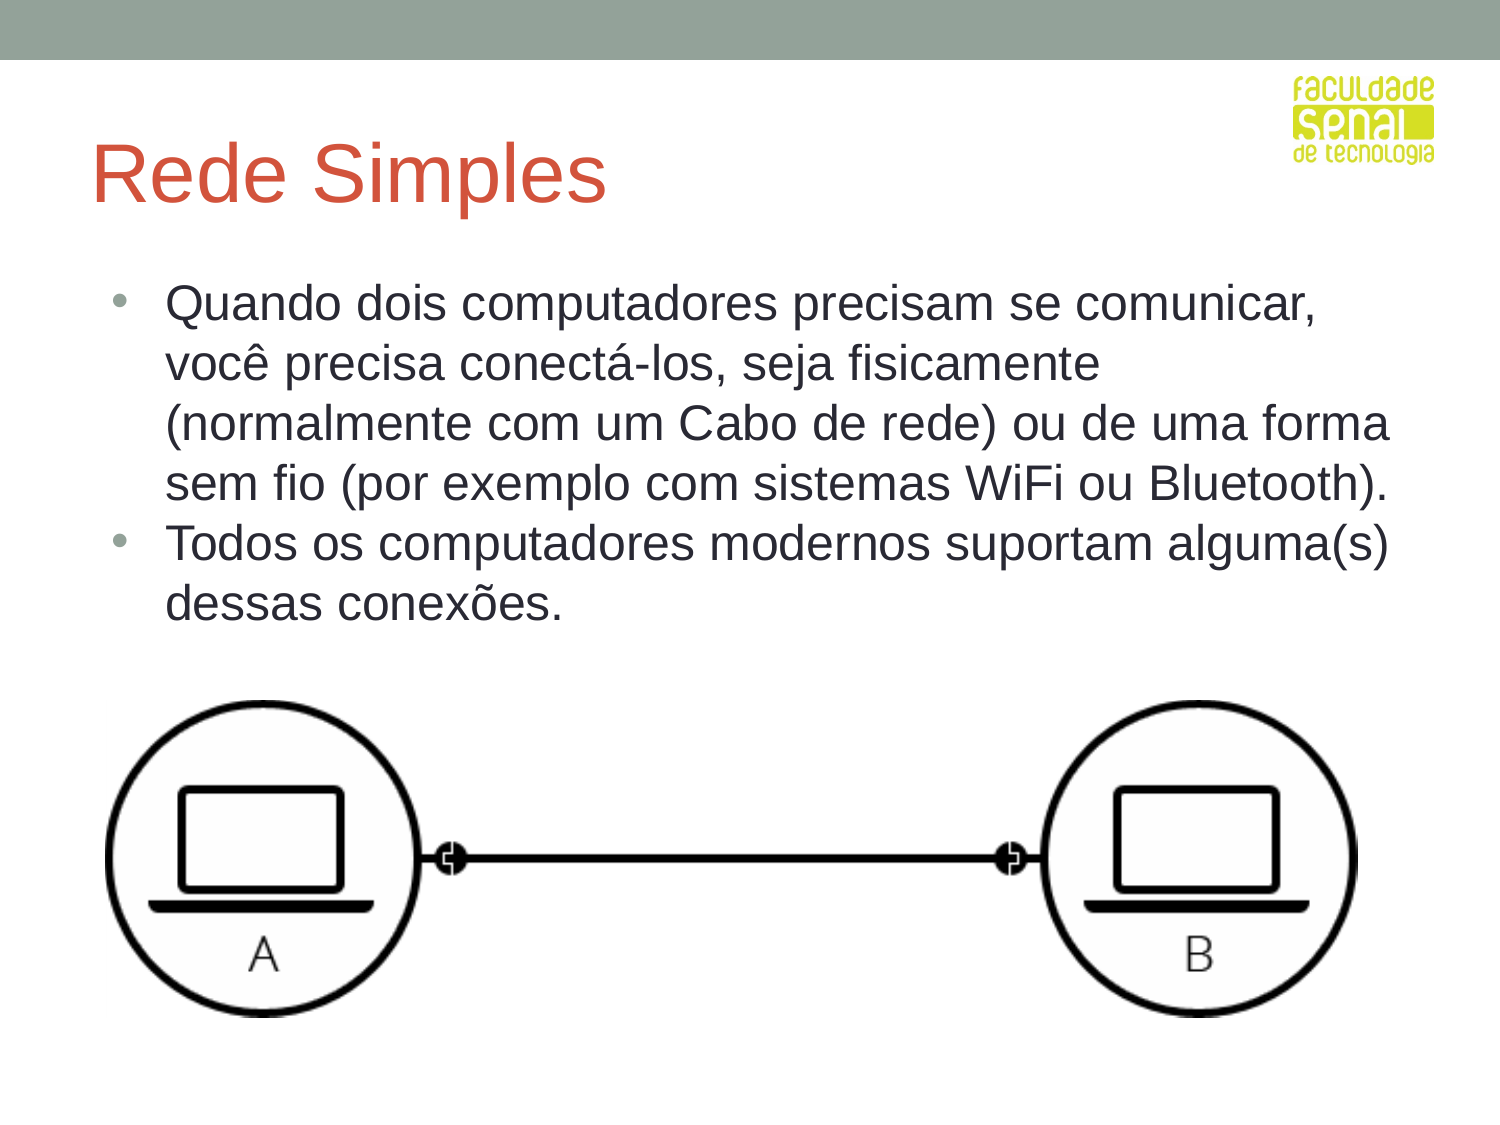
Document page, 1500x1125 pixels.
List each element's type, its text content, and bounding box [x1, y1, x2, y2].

list Quando dois computadores precisam se comunicar, você precisa conectá-los, seja fisicamente (normalmente com um Cabo de rede) ou de uma forma sem fio (por exemplo com sistemas WiFi ou Bluetooth). Todos os computadores modernos suportam alguma(s) dessas conexões. [75, 262, 1425, 1063]
picture [105, 700, 1358, 1019]
title Rede Simples [75, 87, 1425, 251]
picture [1293, 76, 1434, 165]
